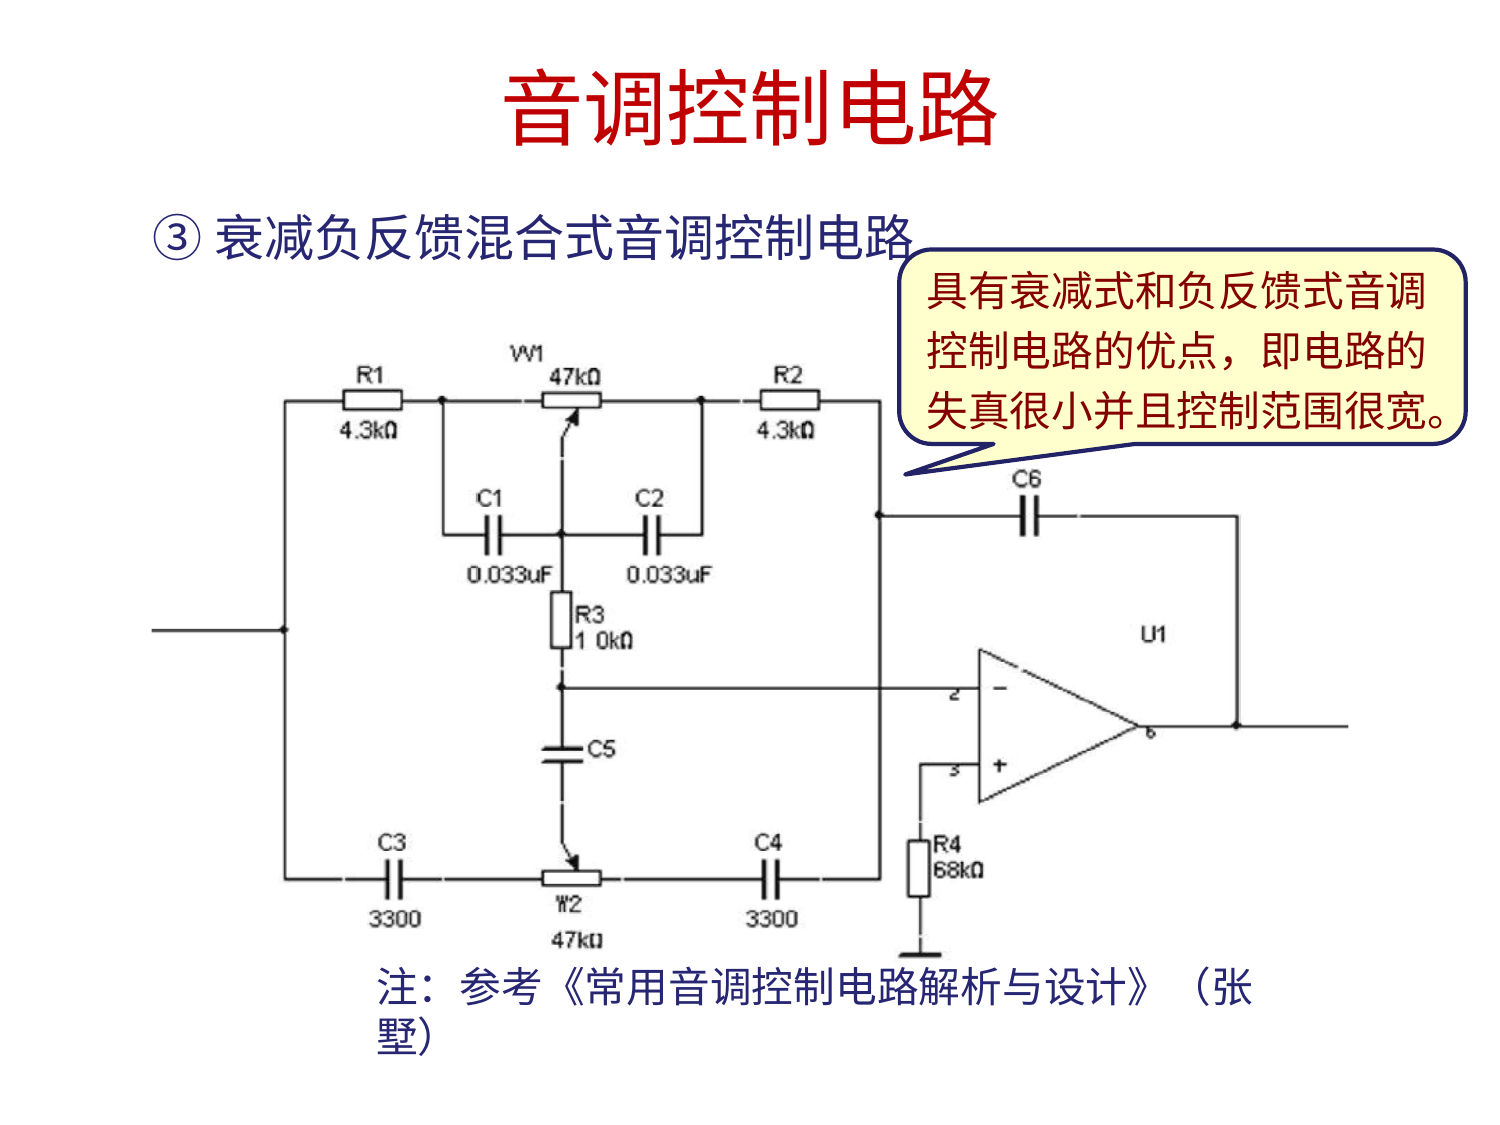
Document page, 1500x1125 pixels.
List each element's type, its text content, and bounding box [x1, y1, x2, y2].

title 音调控制电路 [74, 44, 1426, 168]
text_box 注：参考《常用音调控制电路解析与设计》（张墅） [361, 980, 1349, 1049]
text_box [898, 246, 1467, 445]
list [151, 326, 1349, 974]
text_box ③衰减负反馈混合式音调控制电路 [137, 199, 1096, 275]
